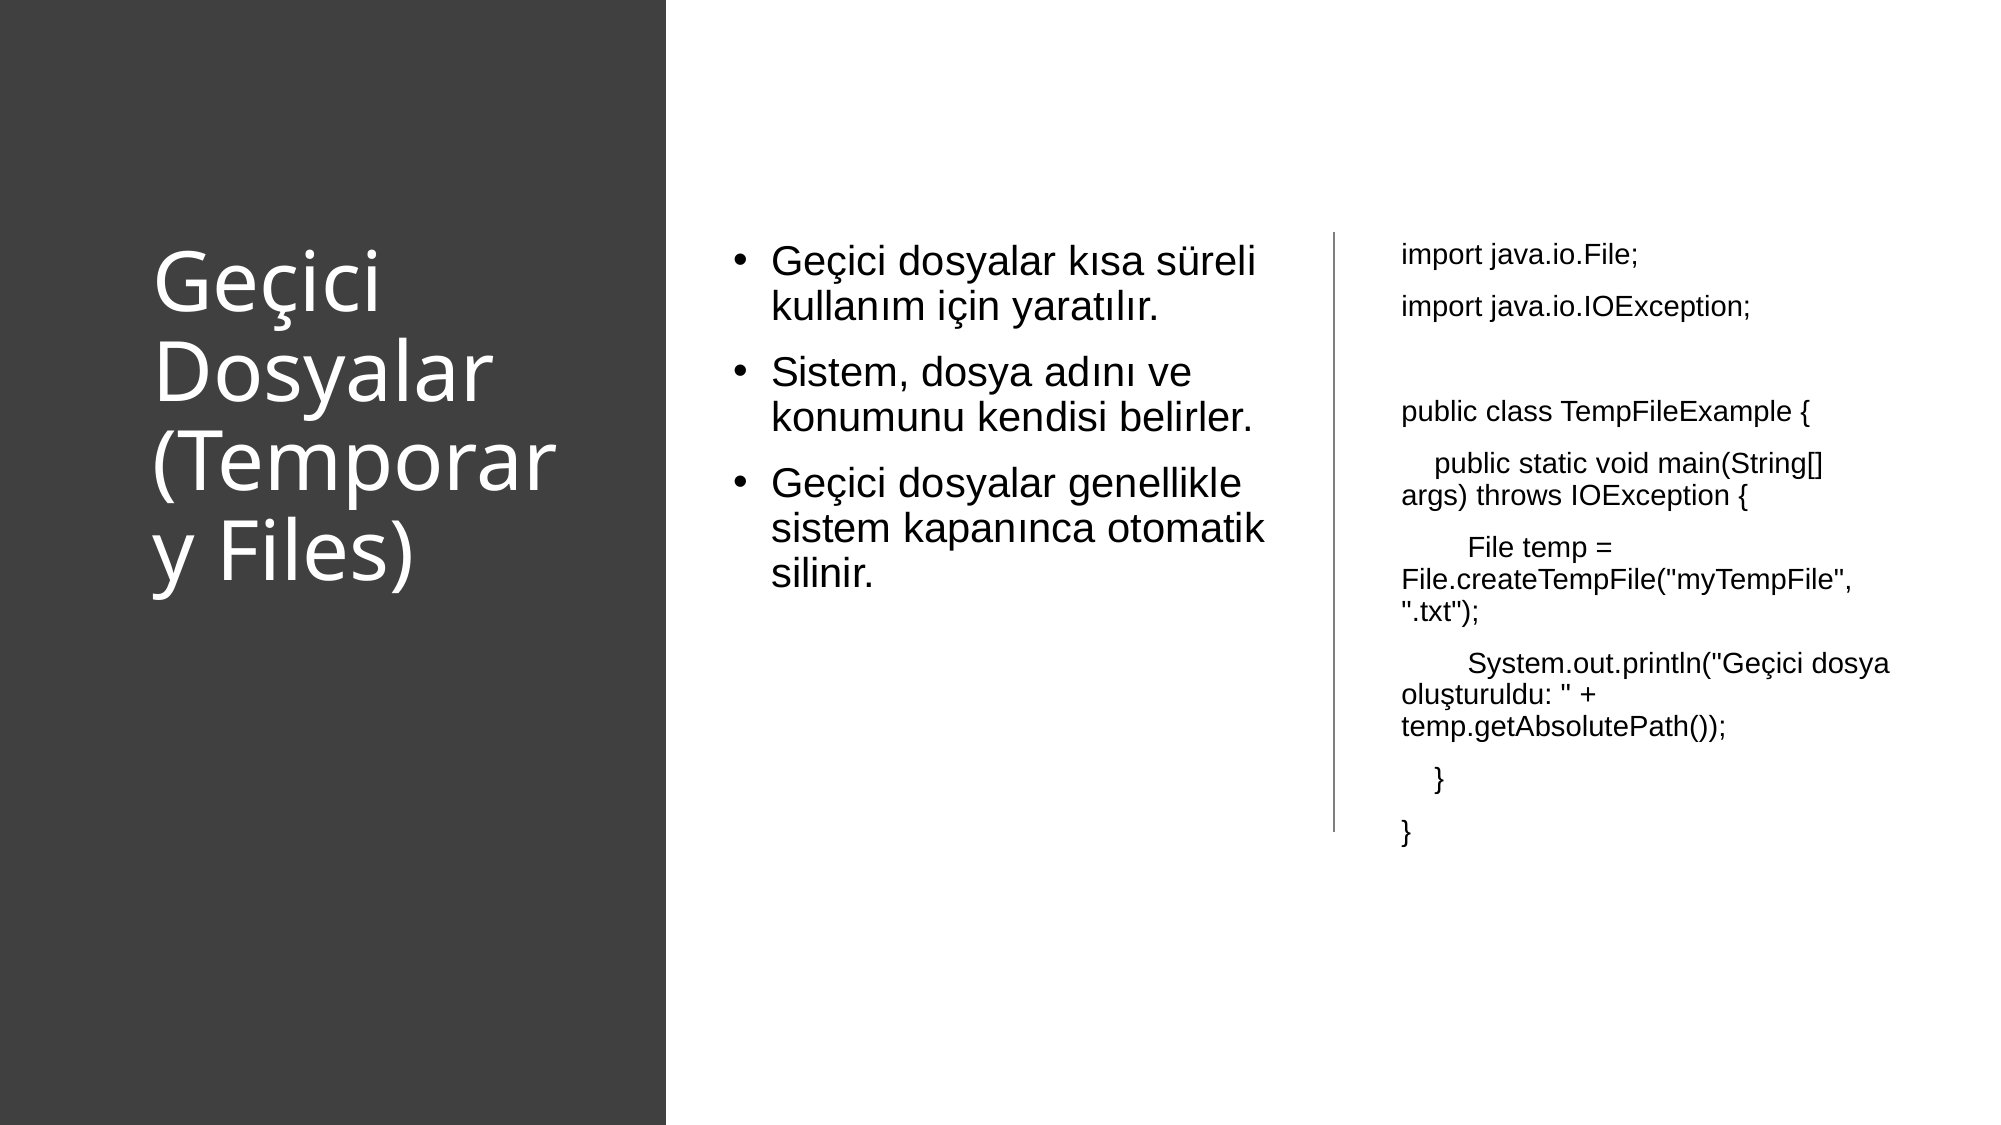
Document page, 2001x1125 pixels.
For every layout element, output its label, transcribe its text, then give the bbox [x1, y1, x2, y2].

title Geçici Dosyalar (Temporary Files) [137, 231, 613, 948]
text_box [0, 0, 666, 1125]
list import java.io.File; import java.io.IOException; public class TempFileExample { public static void main(String[] args) throws IOException { File temp = File.createTempFile("myTempFile", ".txt"); System.out.println("Geçici dosya oluşturuldu: " + temp.getAbsolutePath()); } } [1386, 231, 1911, 948]
list Geçici dosyalar kısa süreli kullanım için yaratılır. Sistem, dosya adını ve konumunu kendisi belirler. Geçici dosyalar genellikle sistem kapanınca otomatik silinir. [718, 231, 1281, 948]
